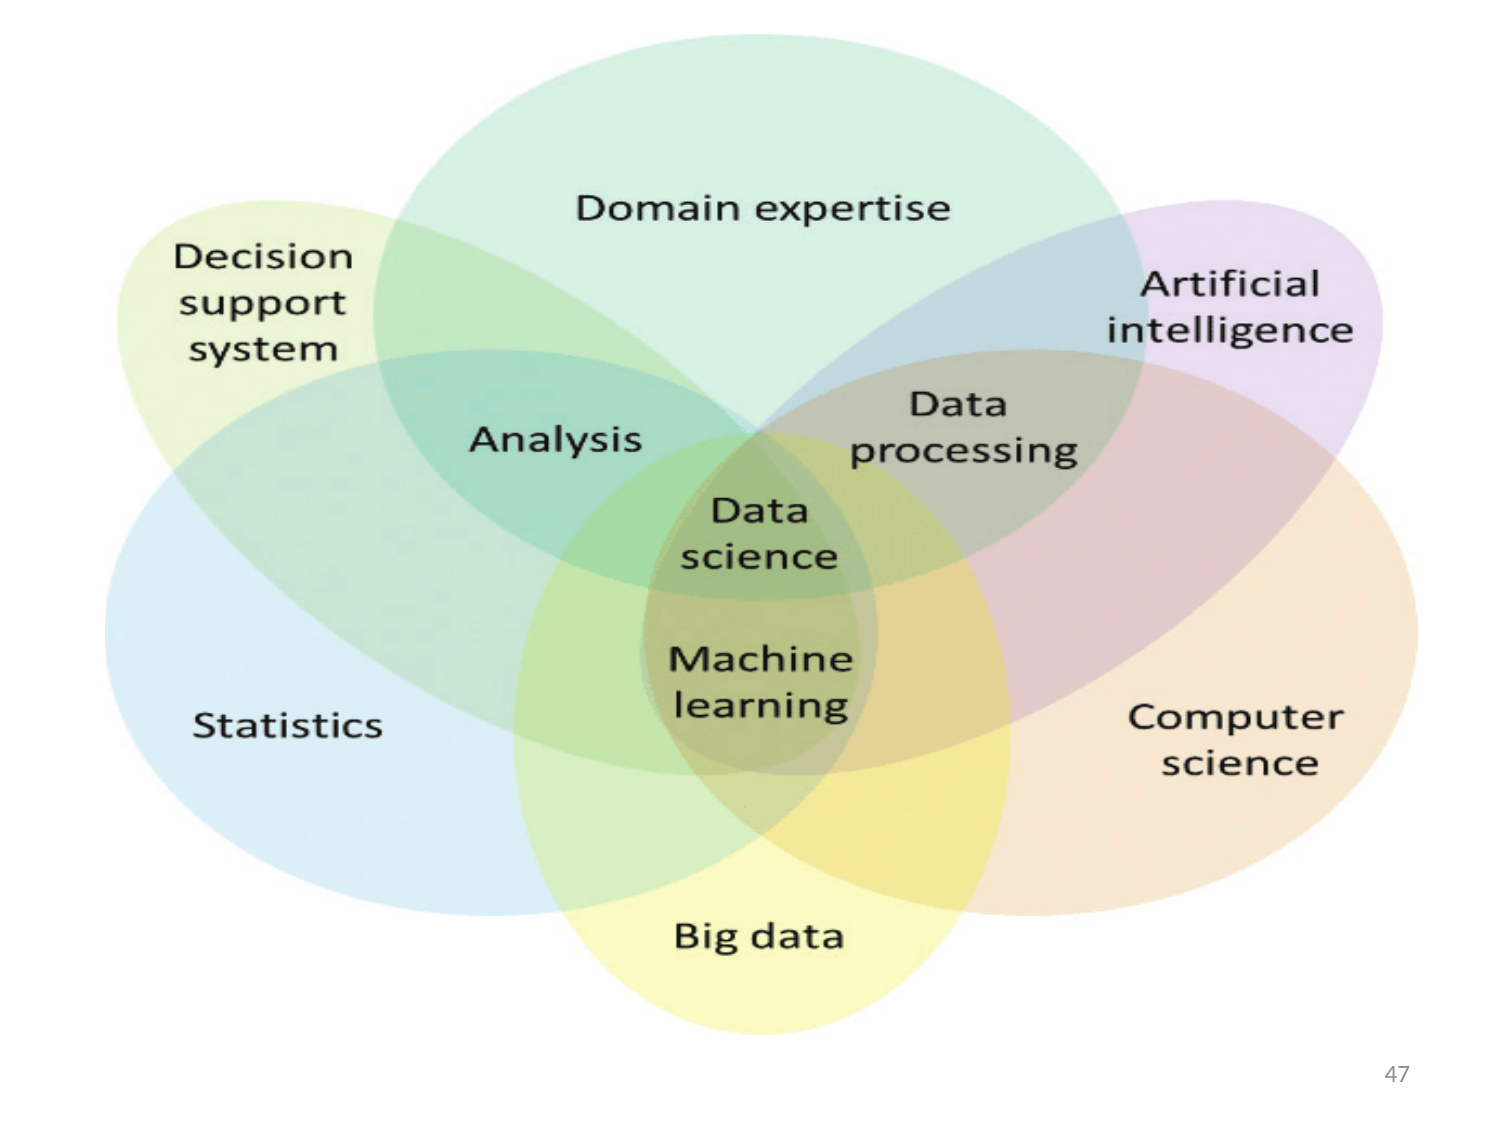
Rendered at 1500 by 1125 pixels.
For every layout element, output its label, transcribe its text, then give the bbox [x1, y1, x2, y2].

slide_number 47 [1074, 1042, 1425, 1103]
picture [105, 34, 1419, 1035]
